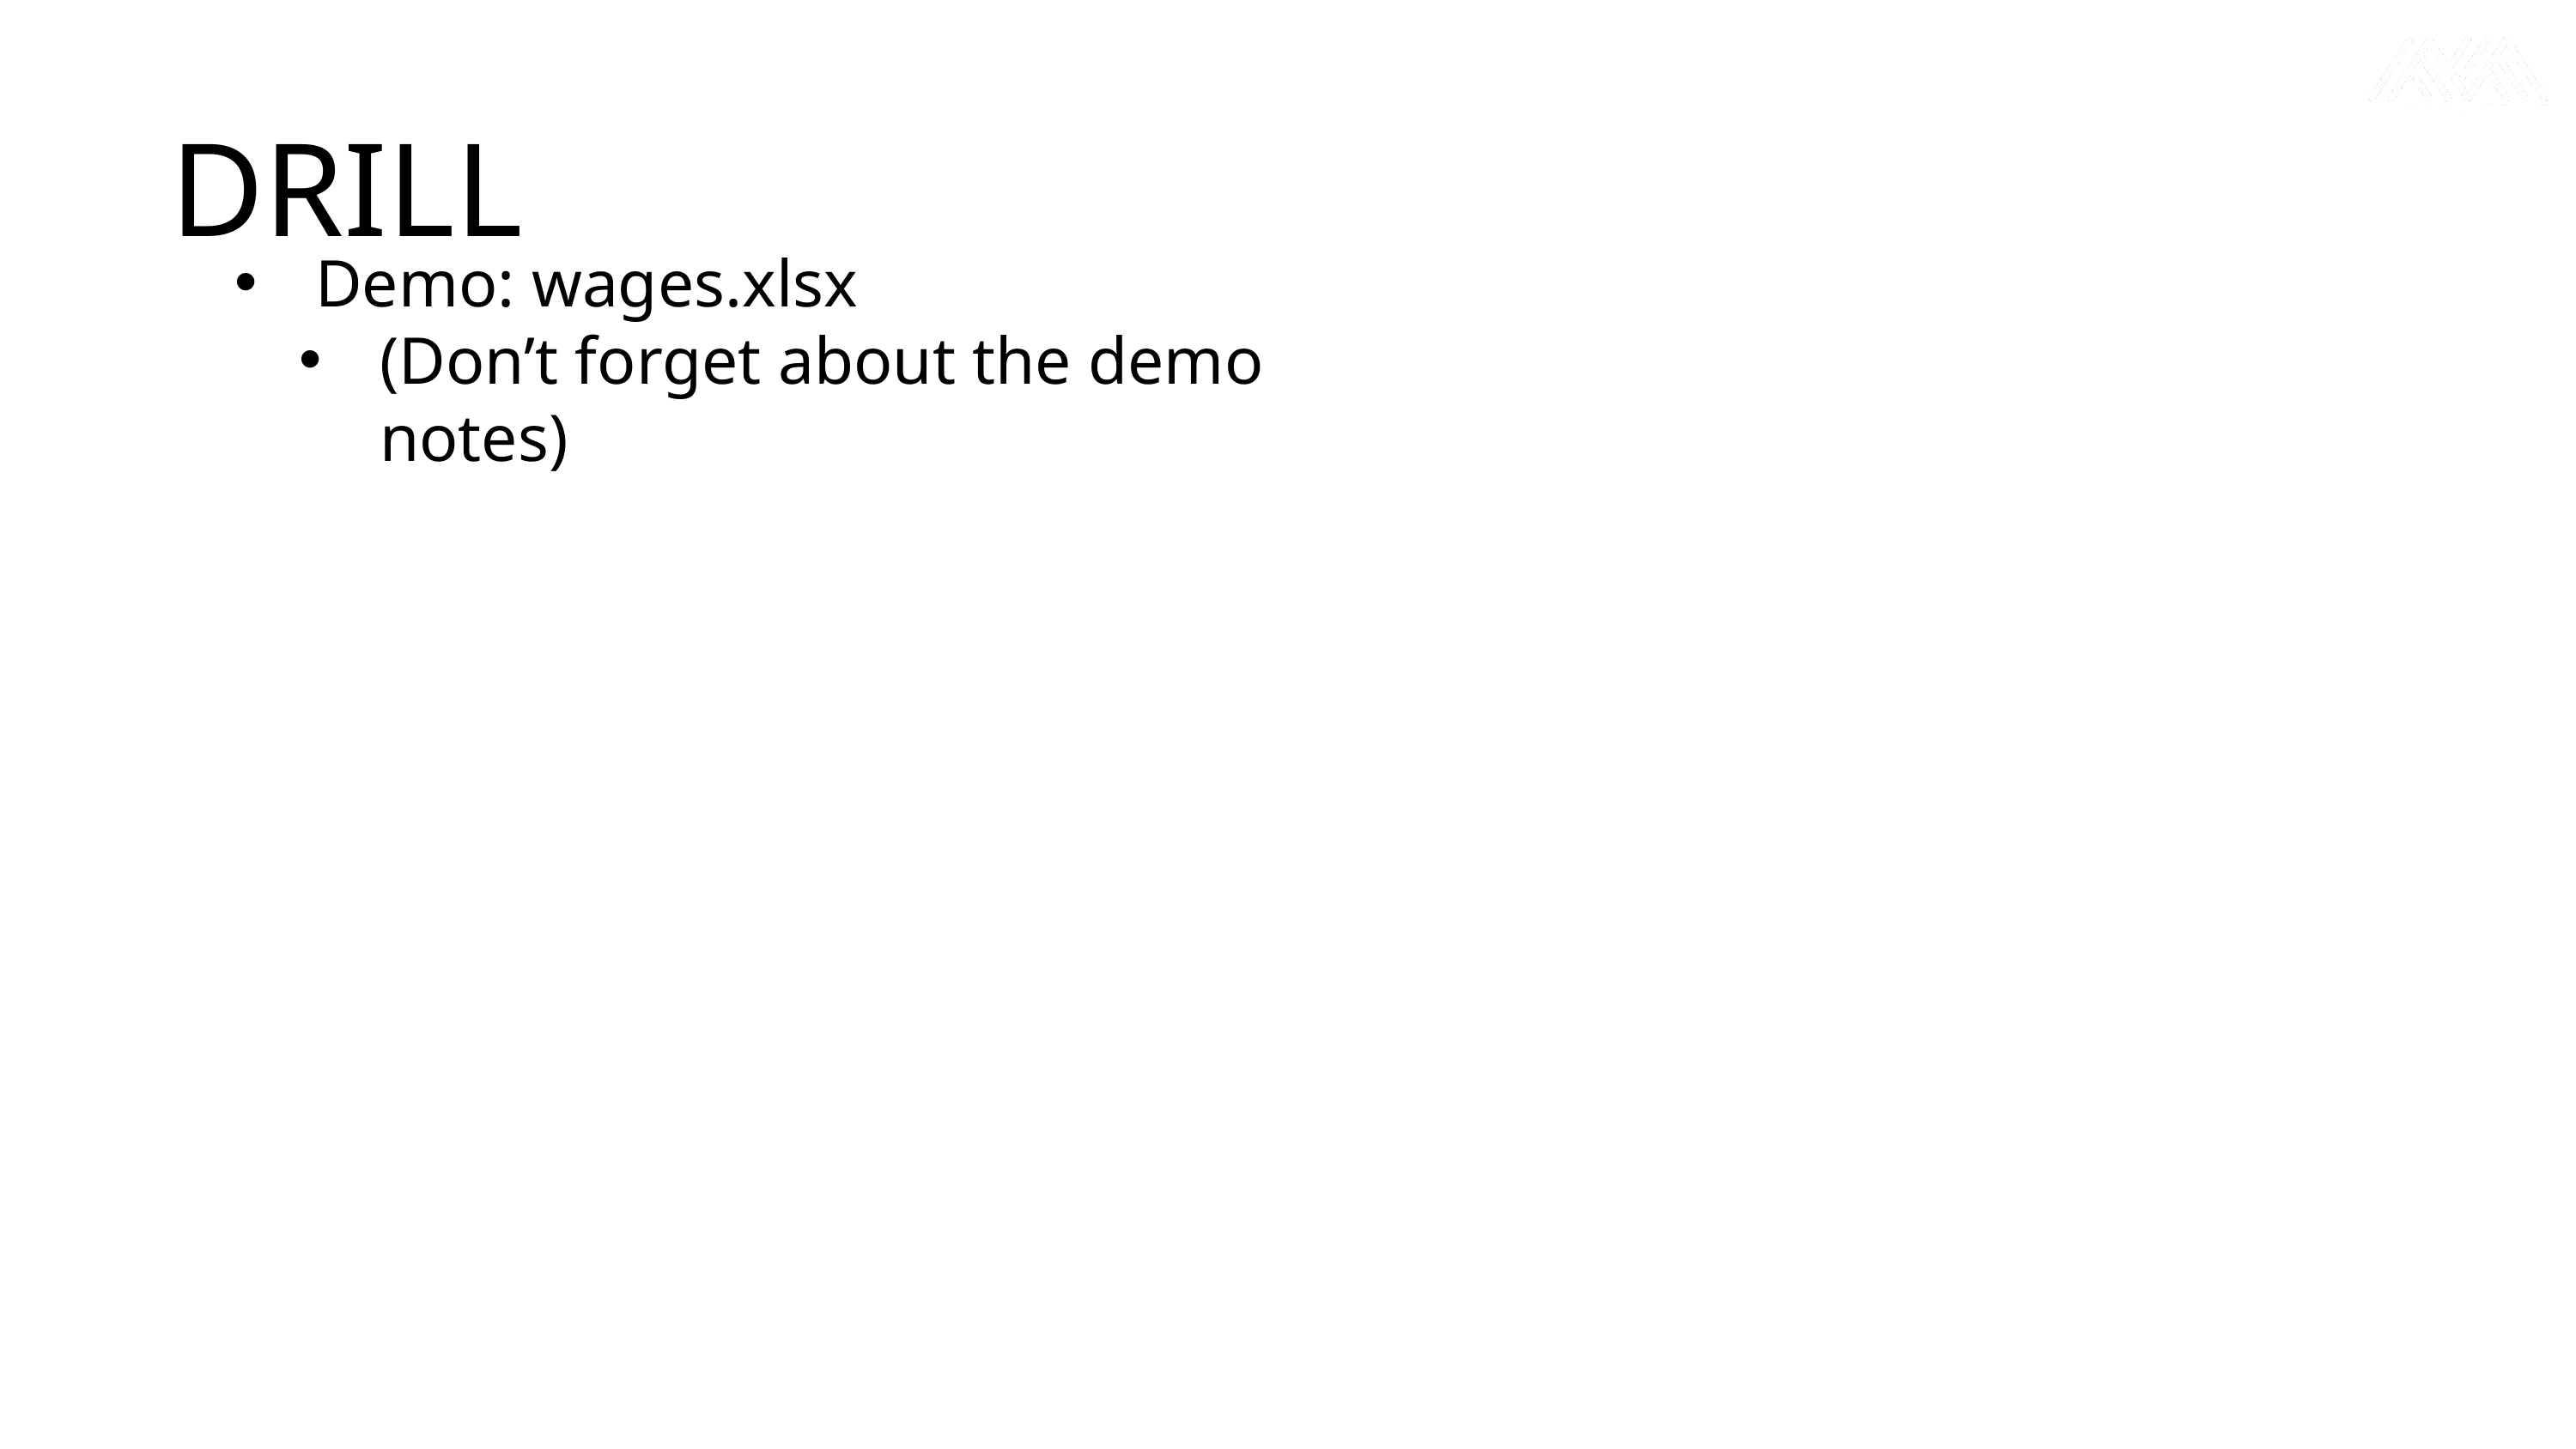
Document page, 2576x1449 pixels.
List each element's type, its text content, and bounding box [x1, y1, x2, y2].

picture [2318, 0, 2576, 194]
text_box DRILL [170, 82, 622, 242]
text_box Demo: wages.xlsx (Don’t forget about the demo notes) [170, 242, 1331, 475]
